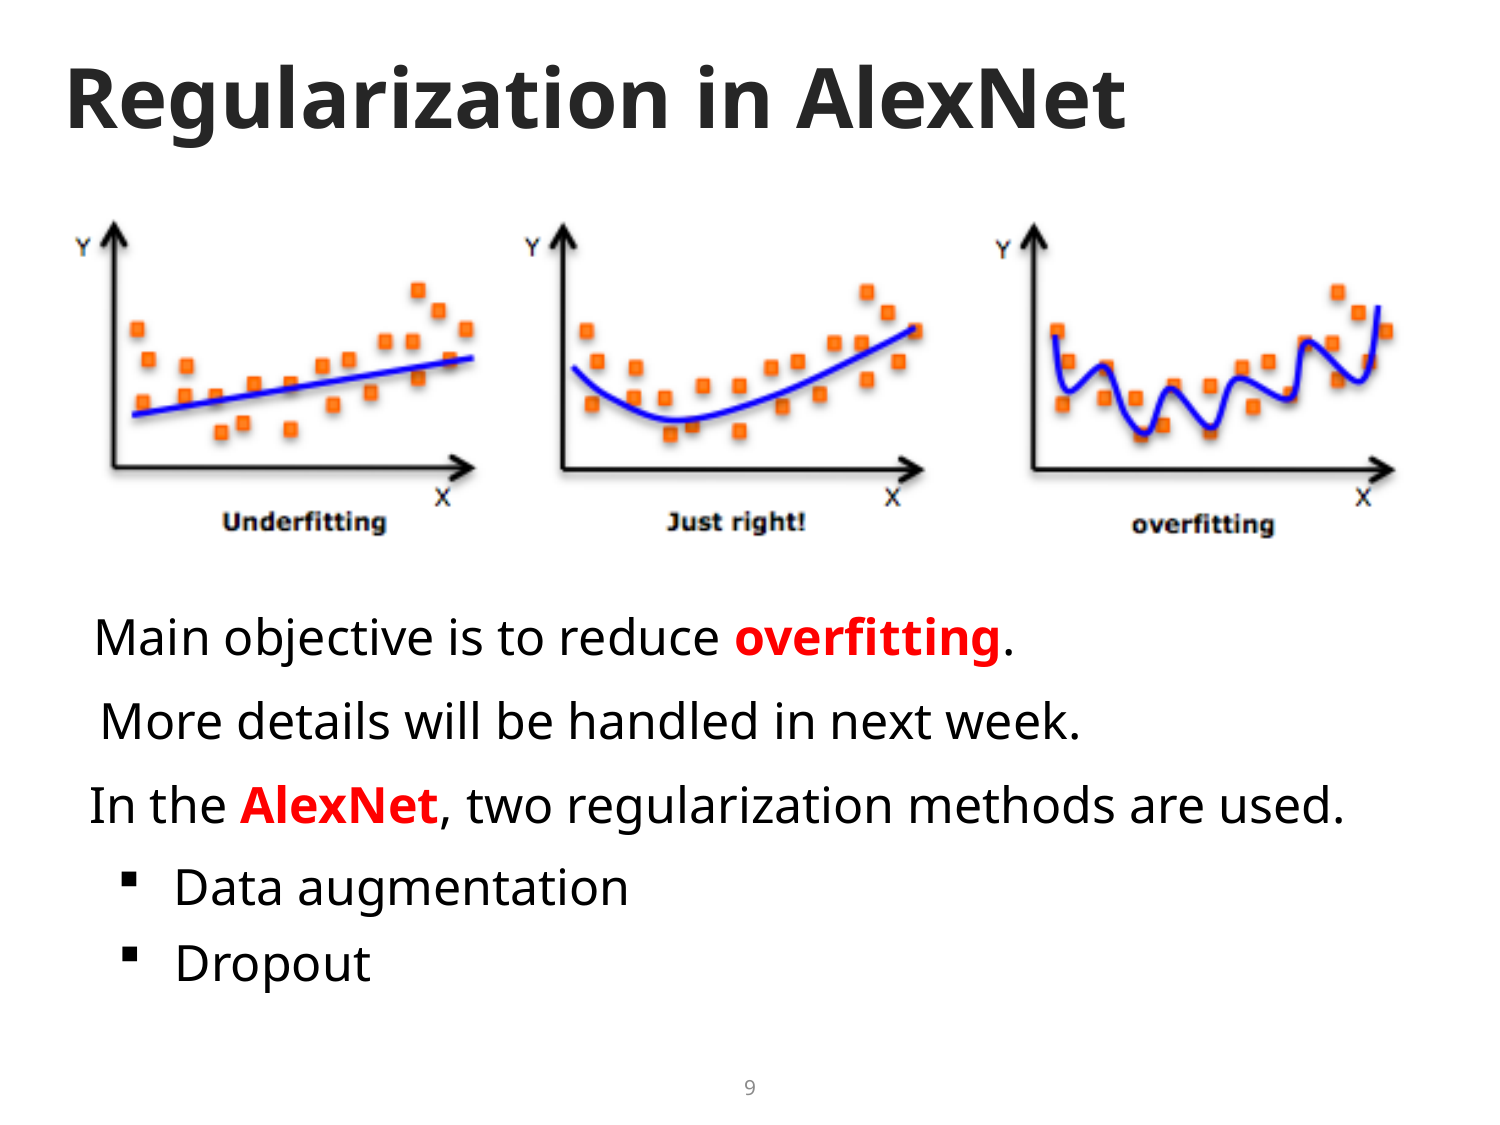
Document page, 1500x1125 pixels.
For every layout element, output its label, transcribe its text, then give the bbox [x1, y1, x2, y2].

picture [64, 207, 1424, 551]
text_box Main objective is to reduce overfitting. [79, 597, 1032, 673]
text_box Data augmentation [102, 848, 646, 923]
text_box In the AlexNet, two regularization methods are used. [74, 766, 1375, 841]
slide_number 9 [575, 1058, 925, 1119]
text_box More details will be handled in next week. [85, 681, 1111, 757]
title Regularization in AlexNet [48, 41, 1456, 149]
text_box Dropout [103, 923, 386, 999]
